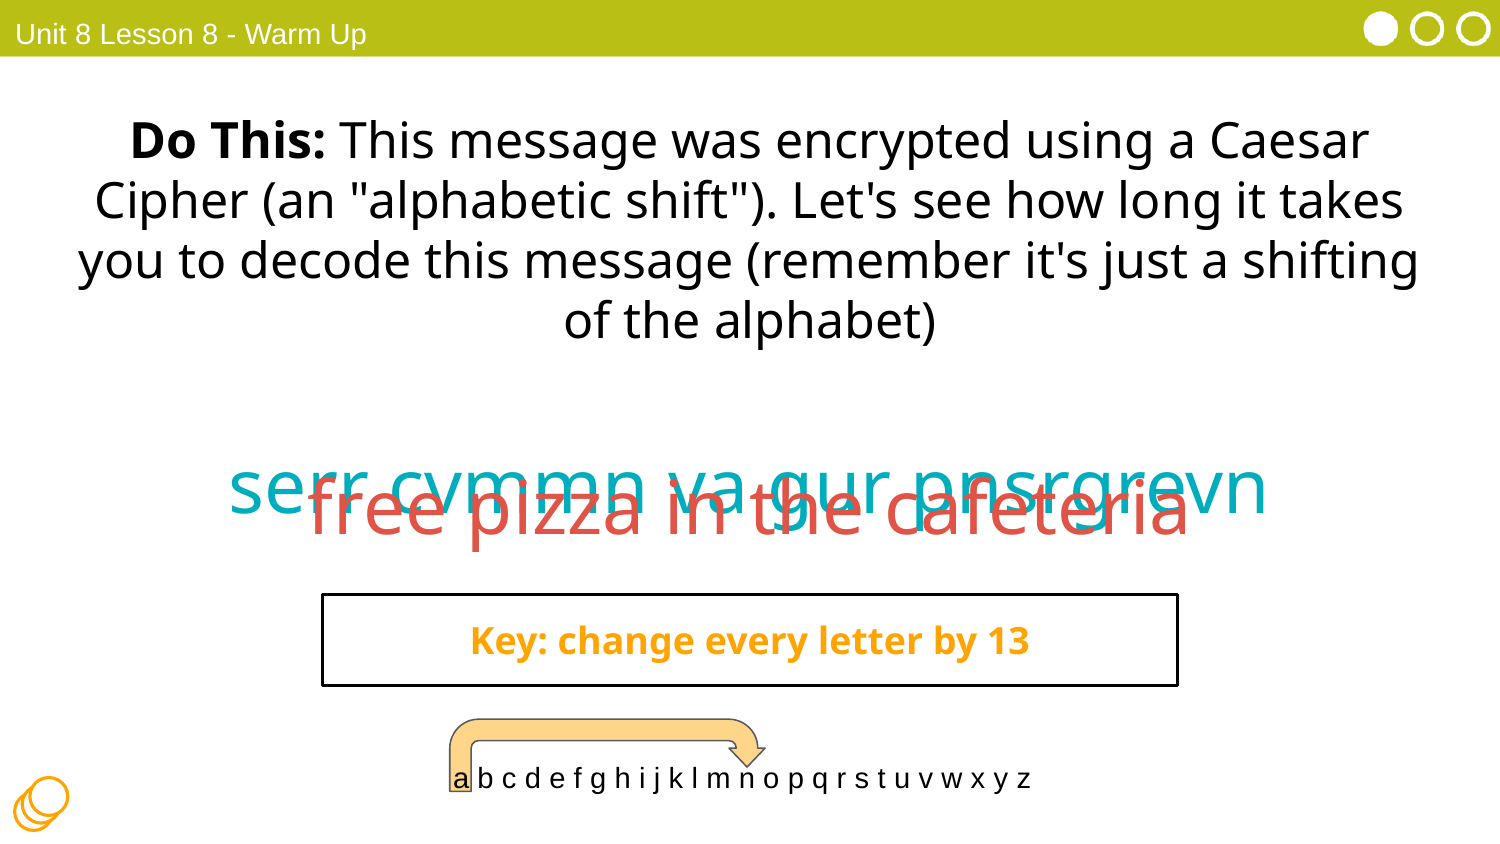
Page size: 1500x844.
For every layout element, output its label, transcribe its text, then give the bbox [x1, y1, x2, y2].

picture [0, 0, 1500, 844]
text_box a b c d e f g h i j k l m n o p q r s t u v w x y z [438, 744, 1062, 817]
text_box [450, 719, 758, 744]
text_box Key: change every letter by 13 [322, 594, 1178, 686]
text_box free pizza in the cafeteria [113, 444, 1387, 551]
text_box Unit 8 Lesson 8 - Warm Up [0, 0, 750, 58]
text_box Do This: This message was encrypted using a Caesar Cipher (an "alphabetic shift"). Let's see how long it takes you to decode this message (remember it's just a shifting of the alphabet) serr cvmmn va gur pnsrgrevn [33, 93, 1467, 787]
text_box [14, 777, 68, 831]
